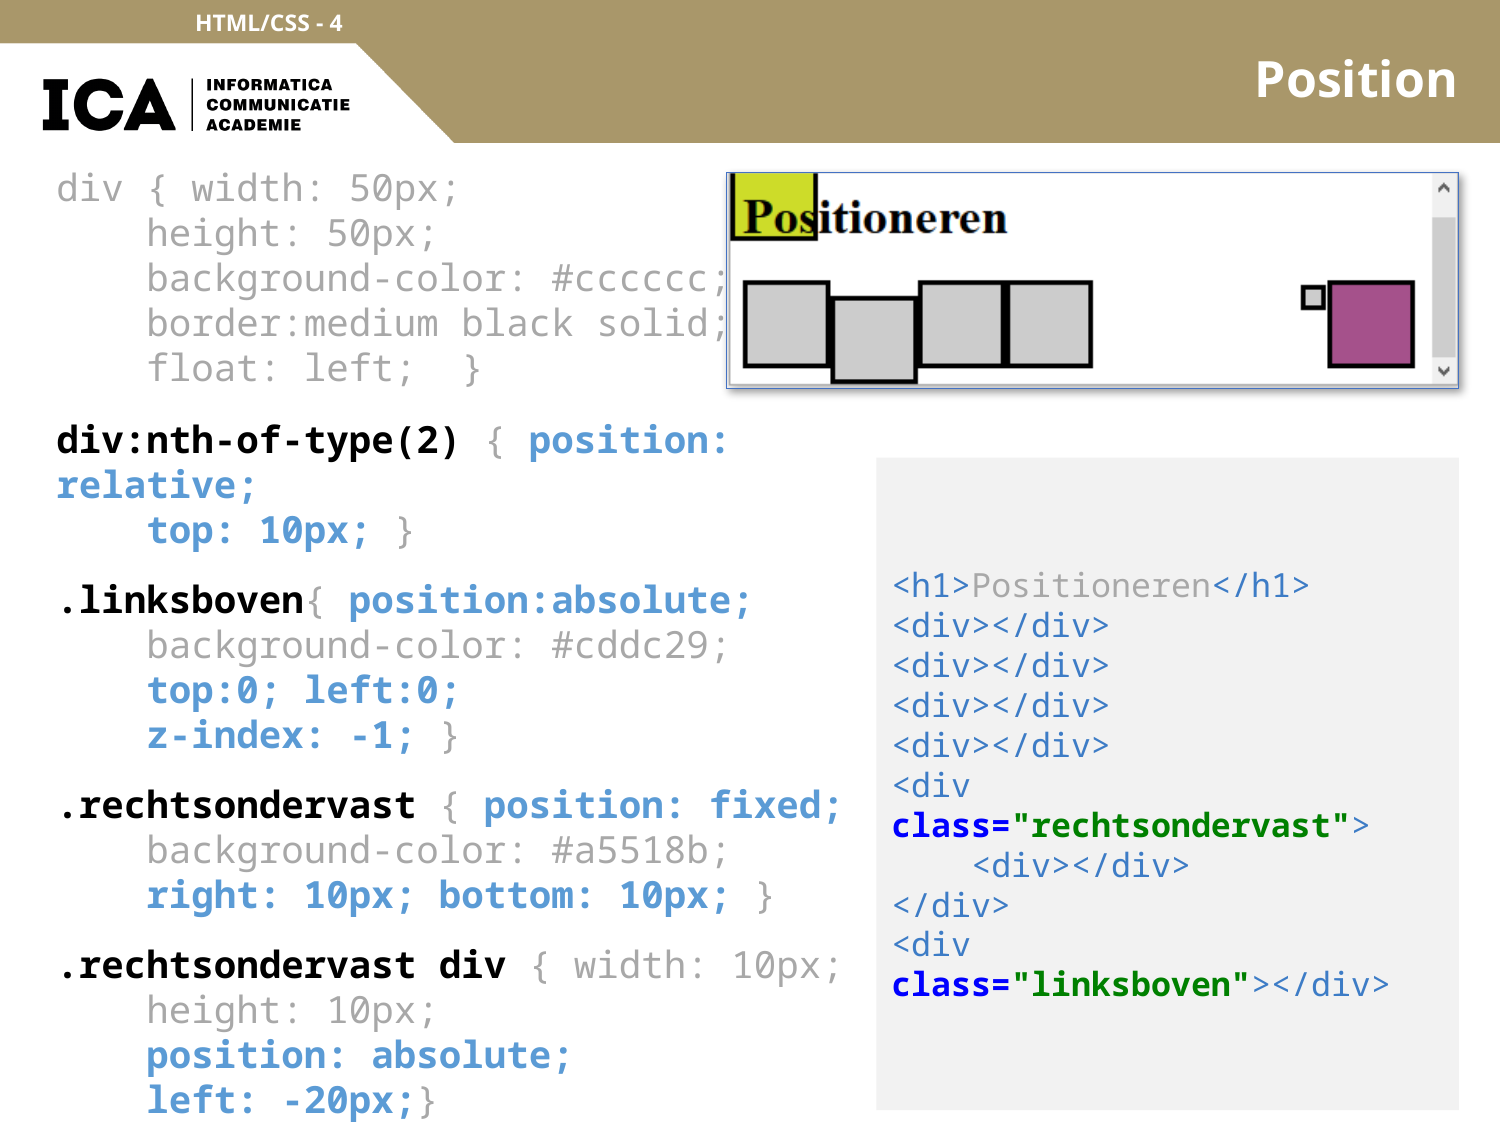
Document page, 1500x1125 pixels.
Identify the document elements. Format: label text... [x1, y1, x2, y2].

title Position [459, 47, 1459, 113]
picture [725, 172, 1459, 389]
list div { width: 50px; height: 50px; background-color: #cccccc; border:medium black solid; float: left; } div:nth-of-type(2) { position: relative; top: 10px; } .linksboven{ position:absolute; background-color: #cddc29; top:0; left:0; z-index: -1; } .rechtsondervast { position: fixed; background-color: #a5518b; right: 10px; bottom: 10px; } .rechtsondervast div { width: 10px; height: 10px; position: absolute; left: -20px;} [41, 172, 903, 1113]
list <h1>Positioneren</h1> <div></div> <div></div> <div></div> <div></div> <div class="rechtsondervast"> <div></div> </div> <div class="linksboven"></div> [876, 457, 1459, 1111]
